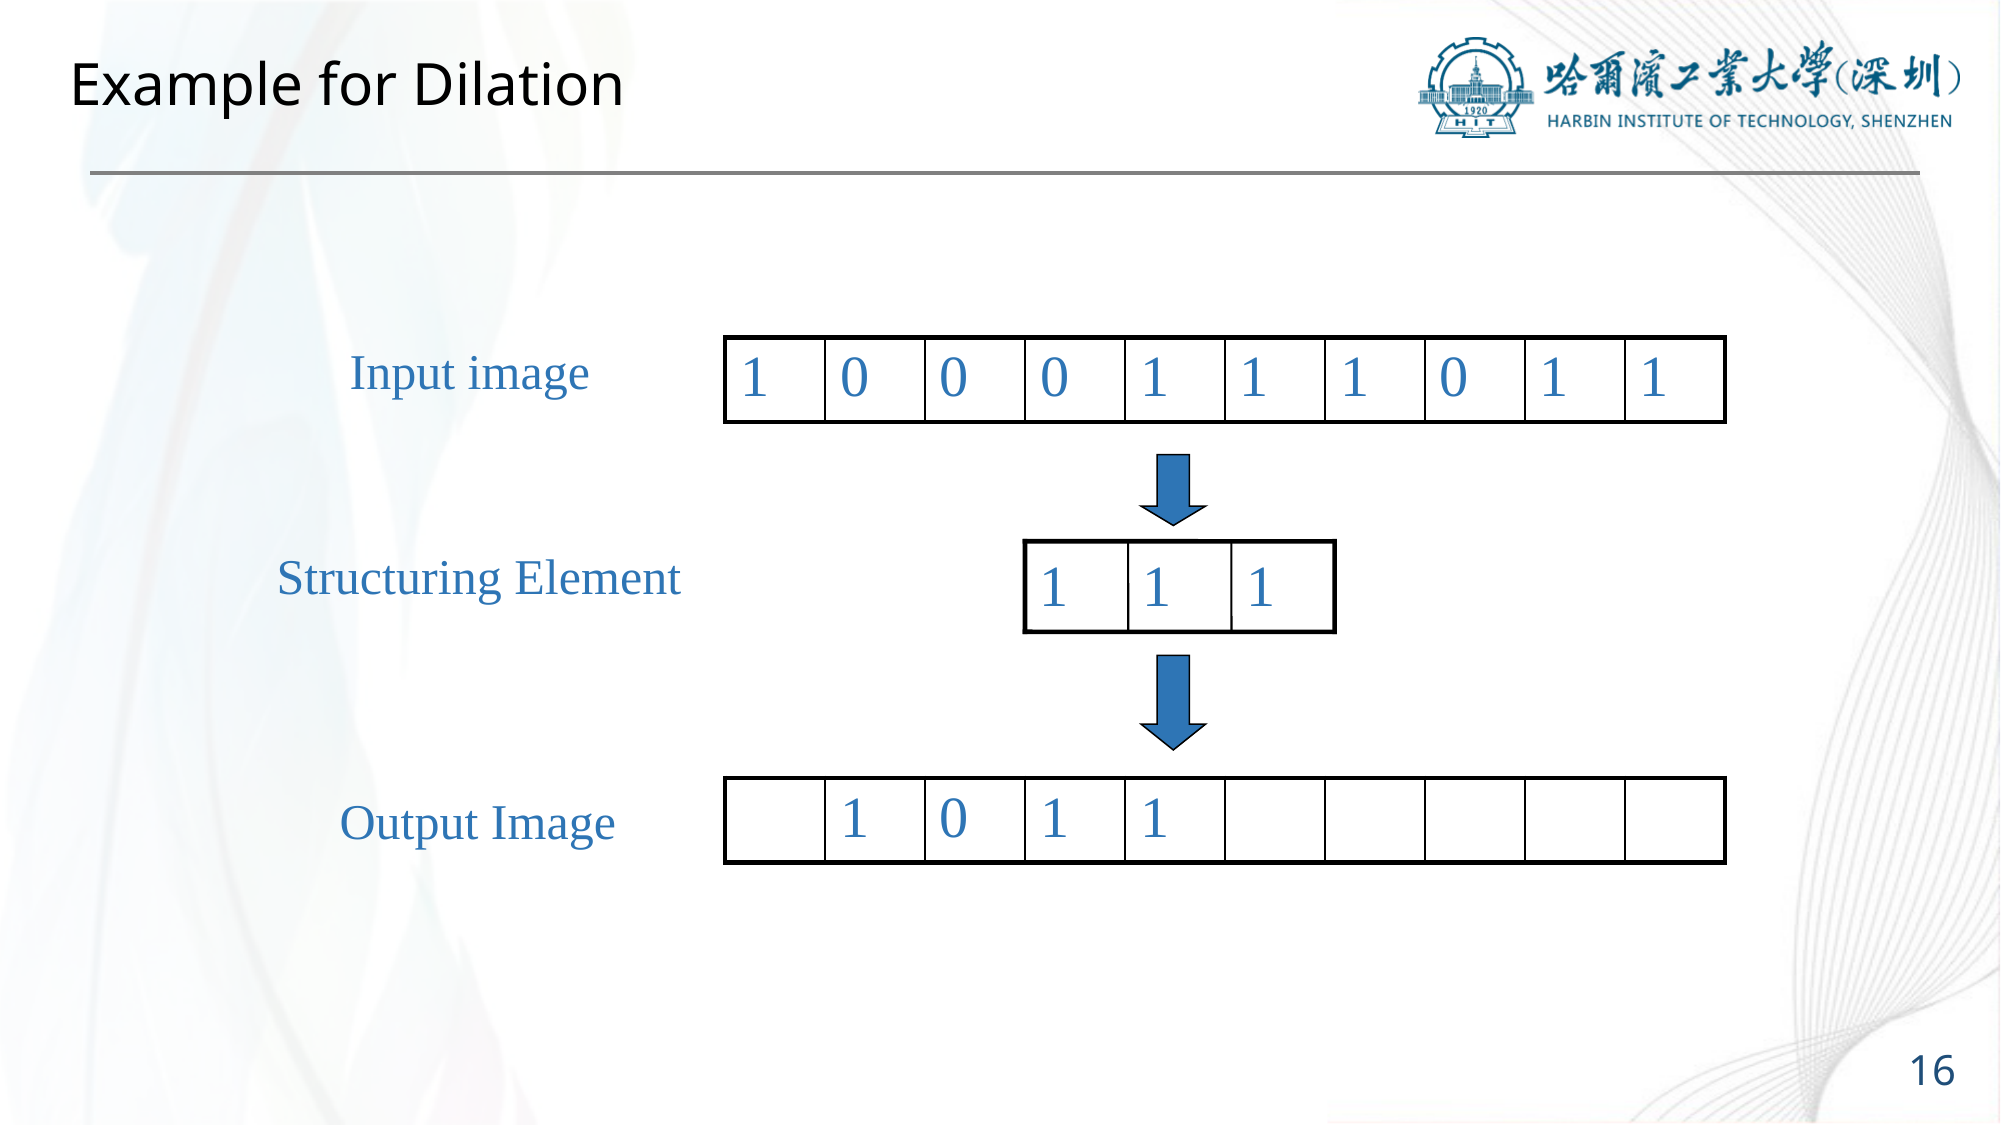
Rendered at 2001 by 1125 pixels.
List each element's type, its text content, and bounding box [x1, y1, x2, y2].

table_header 1 [1026, 780, 1124, 860]
table_header 0 [1026, 340, 1124, 420]
table_header 1 [1126, 340, 1224, 420]
table_header 1 [1226, 340, 1324, 420]
table_header [1226, 780, 1324, 860]
table_header [1526, 780, 1624, 860]
table_header 0 [826, 340, 924, 420]
table_header 1 [1626, 340, 1723, 420]
text_box Structuring Element [261, 537, 697, 613]
table_header 1 [727, 340, 824, 420]
table_header 1 [1526, 340, 1624, 420]
table_header [1426, 780, 1524, 860]
table_header 1 [1326, 340, 1424, 420]
table_header 1 [1126, 780, 1224, 860]
title Example for Dilation [54, 0, 1385, 174]
table_header 0 [1426, 340, 1524, 420]
table_header [1326, 780, 1424, 860]
slide_number 16 [1521, 1042, 1972, 1103]
table_header 0 [926, 340, 1024, 420]
table_header 1 [826, 780, 924, 860]
picture [0, 0, 2001, 1125]
table_header [1626, 780, 1723, 860]
table_header [727, 780, 824, 860]
text_box Output Image [324, 781, 632, 857]
table_header 0 [926, 780, 1024, 860]
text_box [1024, 454, 1335, 750]
text_box Input image [334, 331, 606, 407]
